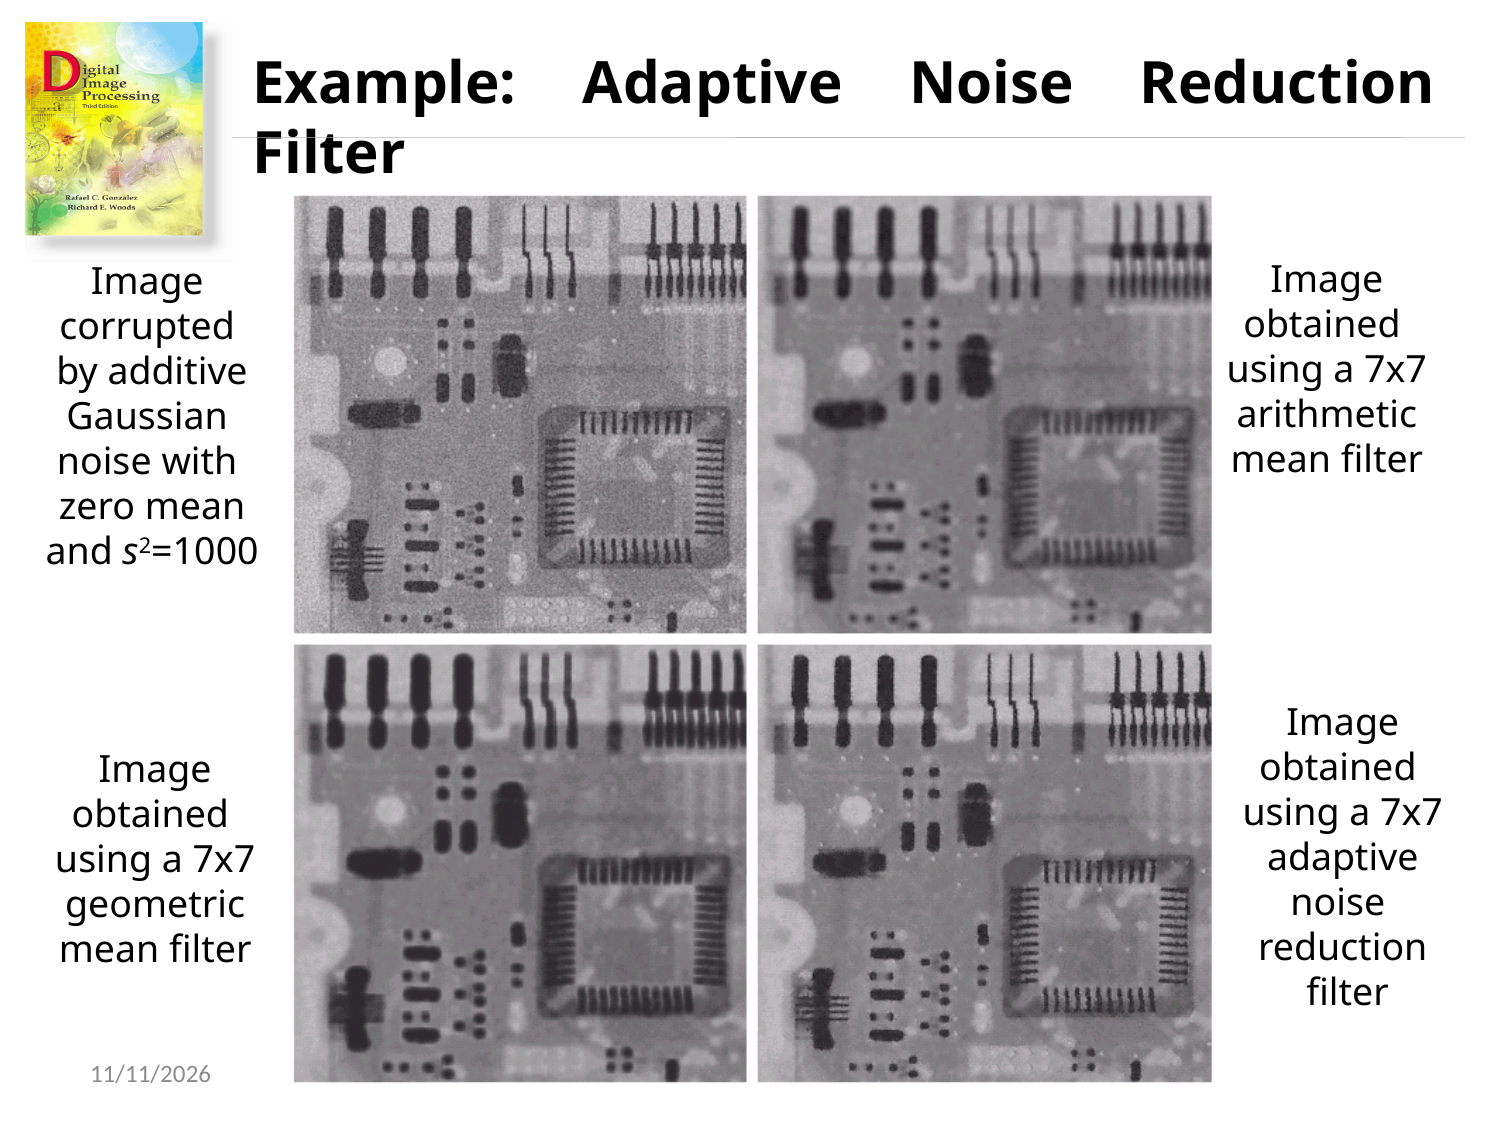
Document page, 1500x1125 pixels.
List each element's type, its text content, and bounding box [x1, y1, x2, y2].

picture [281, 189, 1219, 1088]
text_box Example: Adaptive Noise Reduction Filter [237, 138, 1450, 193]
text_box Image obtained using a 7x7 adaptive noise reduction filter [1223, 690, 1474, 1021]
text_box Example: Adaptive Noise Reduction Filter [237, 37, 1450, 137]
text_box 8/30/2023 [75, 1042, 425, 1103]
picture [24, 22, 233, 263]
text_box Image obtained using a 7x7 arithmetic mean filter [1223, 247, 1442, 488]
text_box Image corrupted by additive Gaussian noise with zero mean and s2=1000 [7, 249, 275, 580]
text_box Image obtained using a 7x7 geometric mean filter [24, 737, 275, 978]
